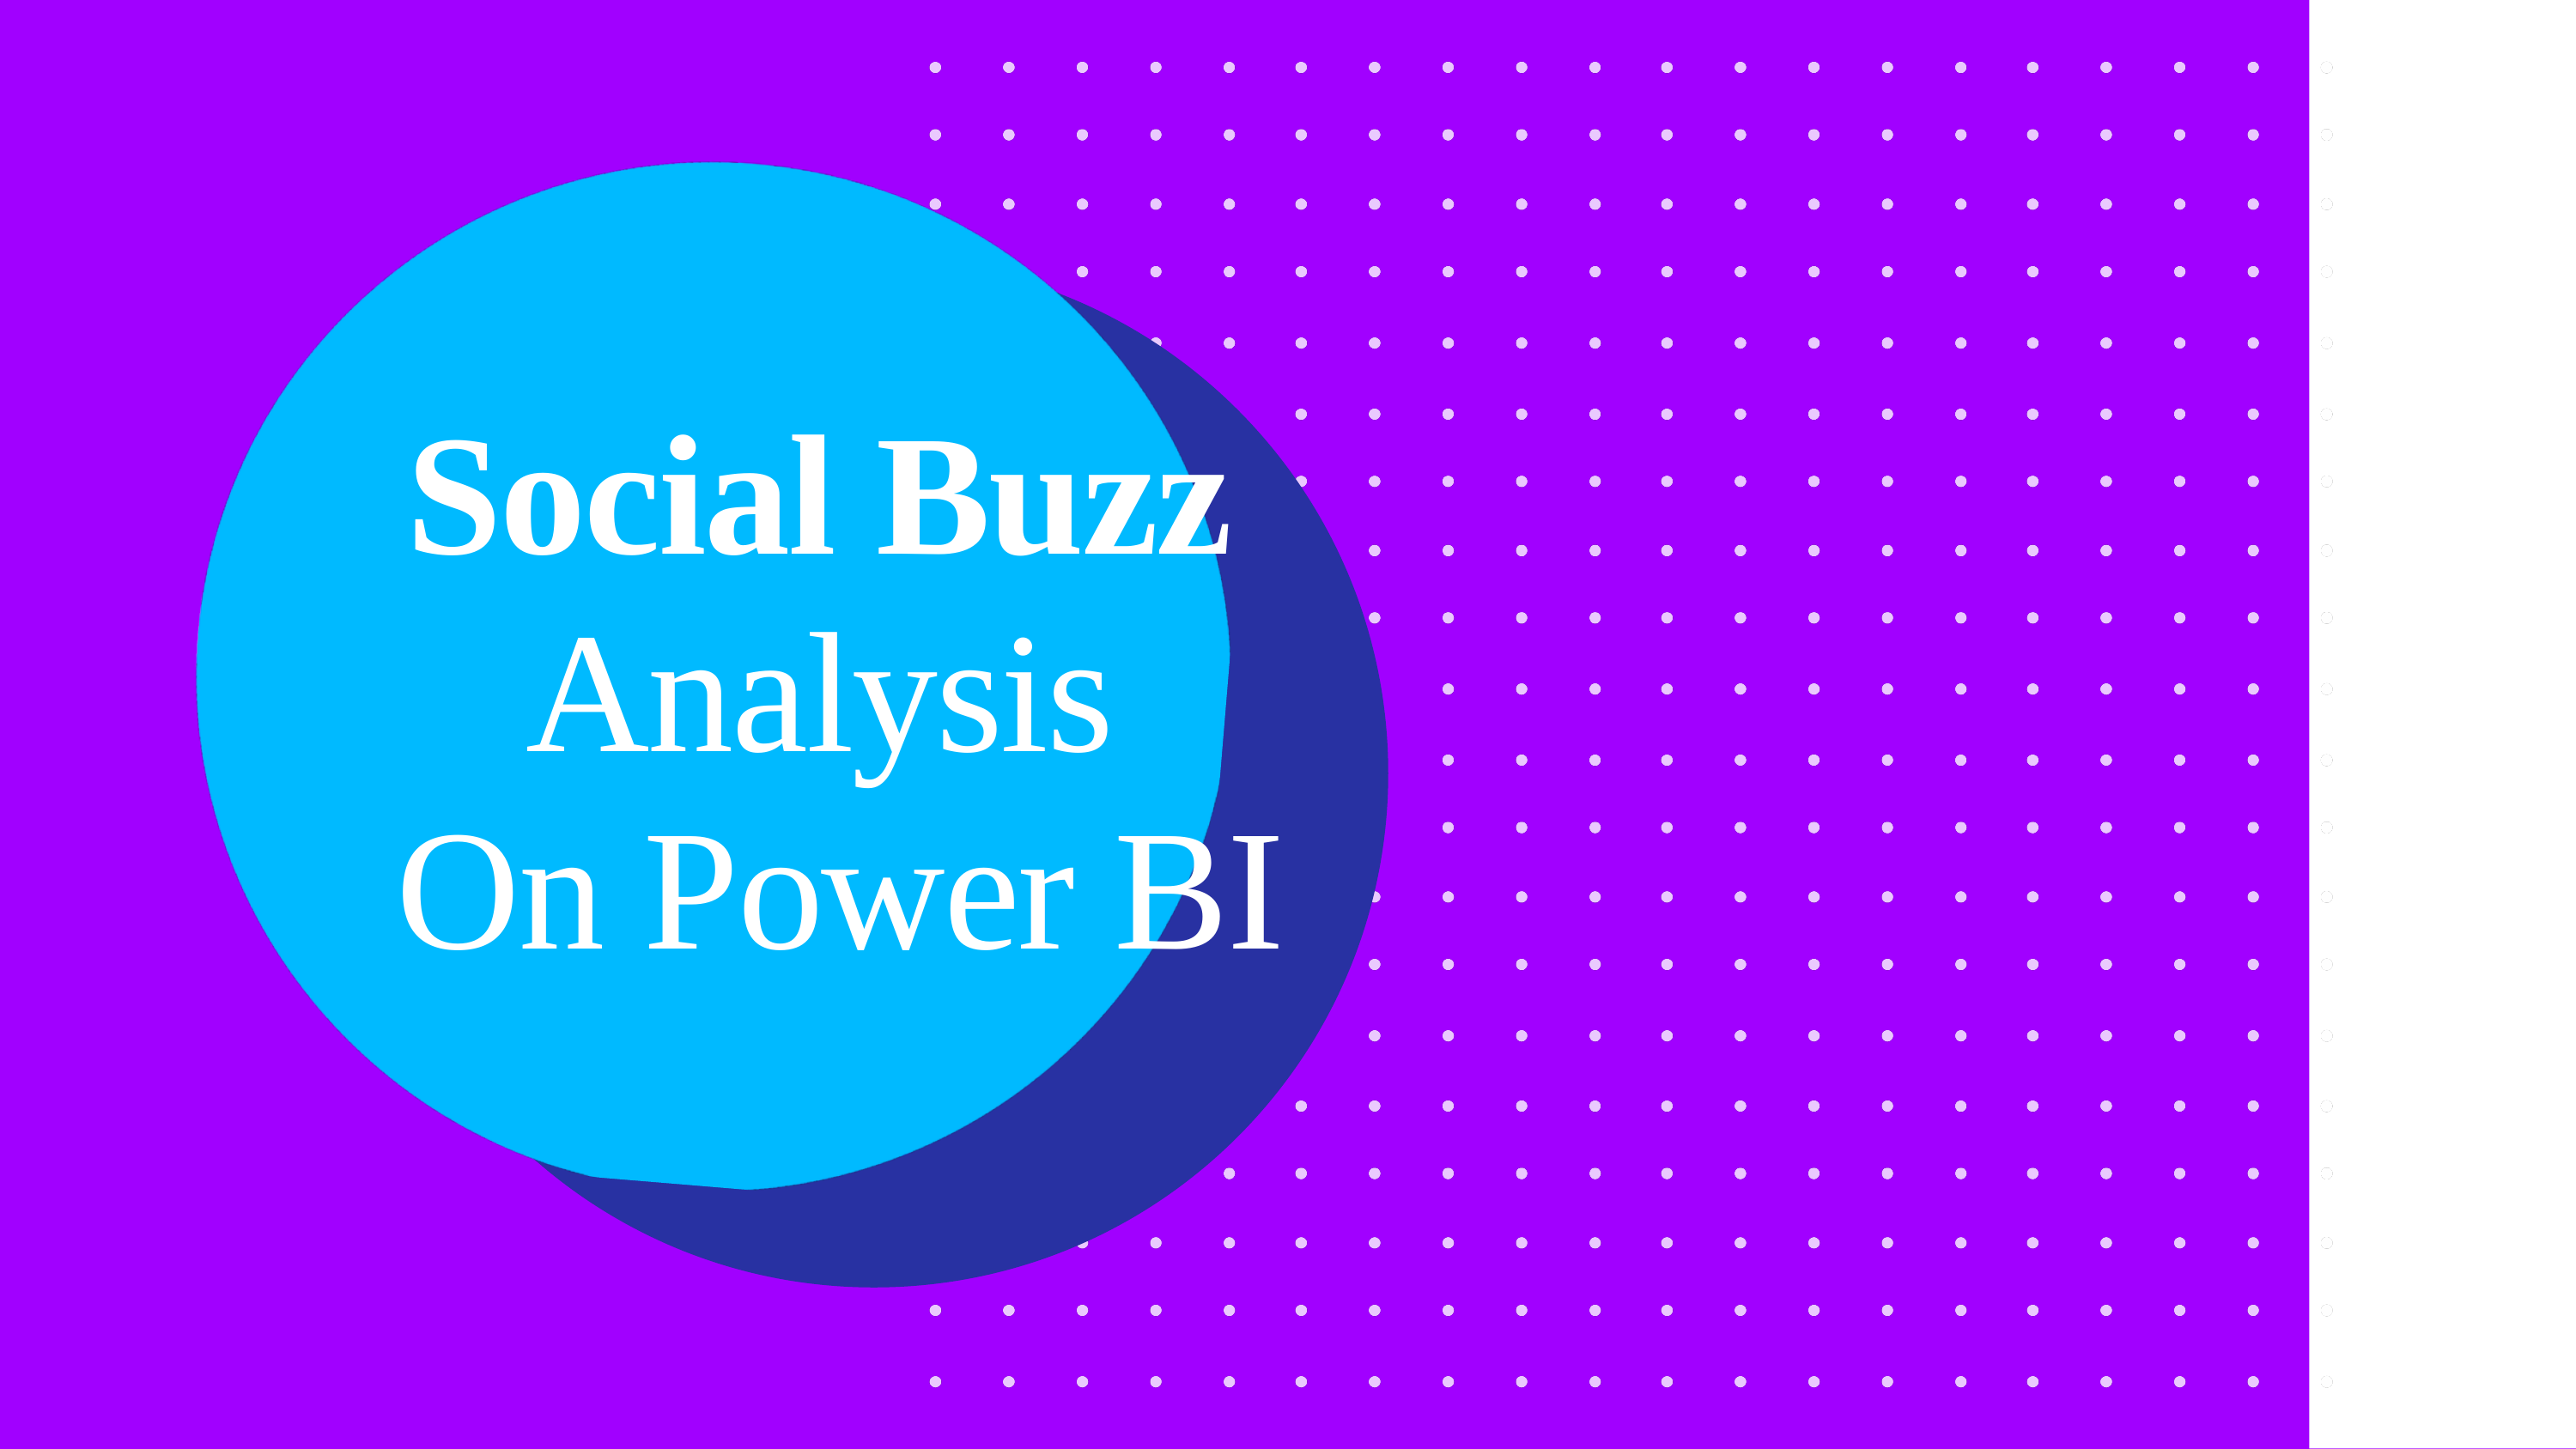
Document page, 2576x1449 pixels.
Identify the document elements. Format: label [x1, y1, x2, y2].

text_box [155, 115, 1388, 1288]
text_box [2309, 0, 2576, 1449]
text_box [921, 57, 2337, 1392]
